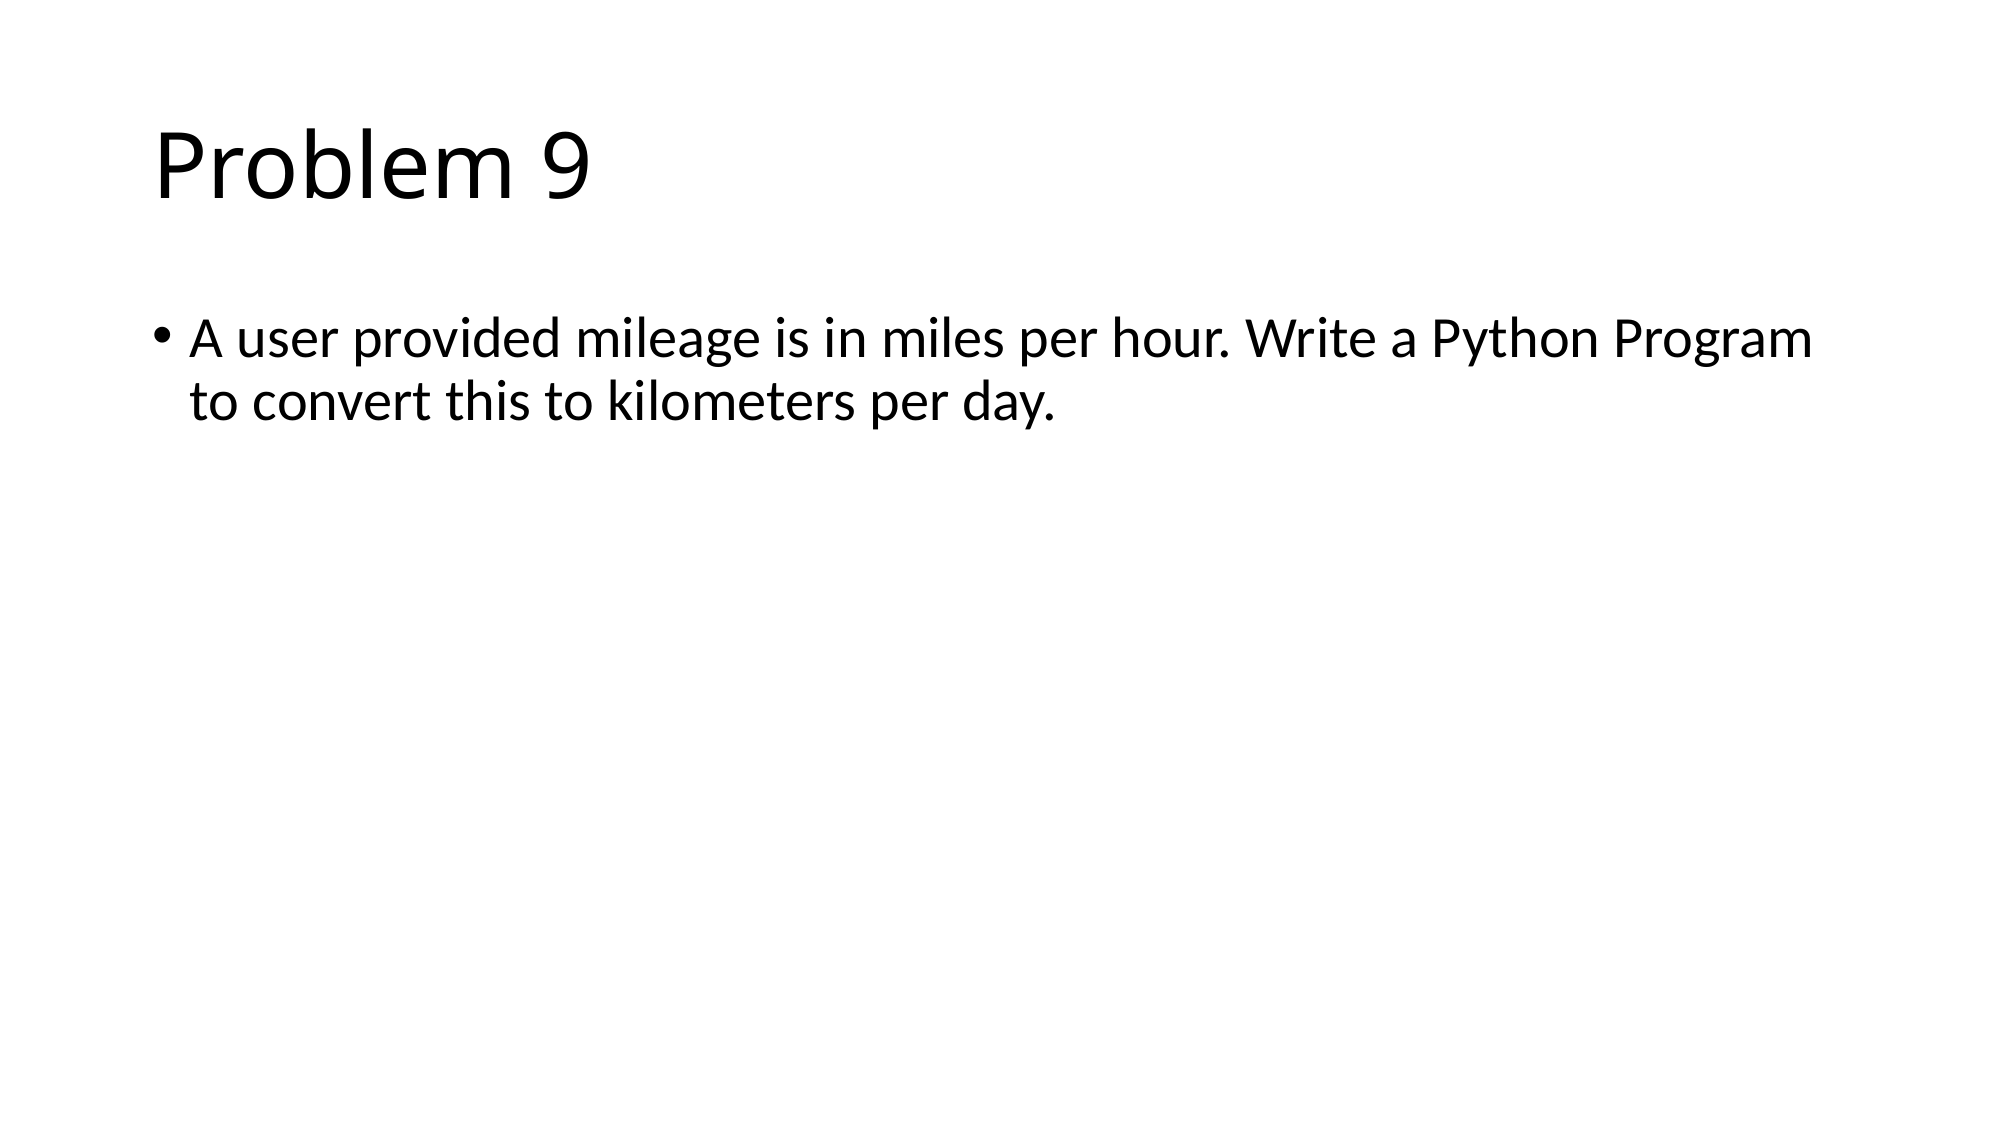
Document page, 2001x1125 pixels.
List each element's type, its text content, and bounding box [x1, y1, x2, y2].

list A user provided mileage is in miles per hour. Write a Python Program to convert this to kilometers per day. [137, 299, 1863, 1014]
title Problem 9 [137, 59, 1863, 278]
